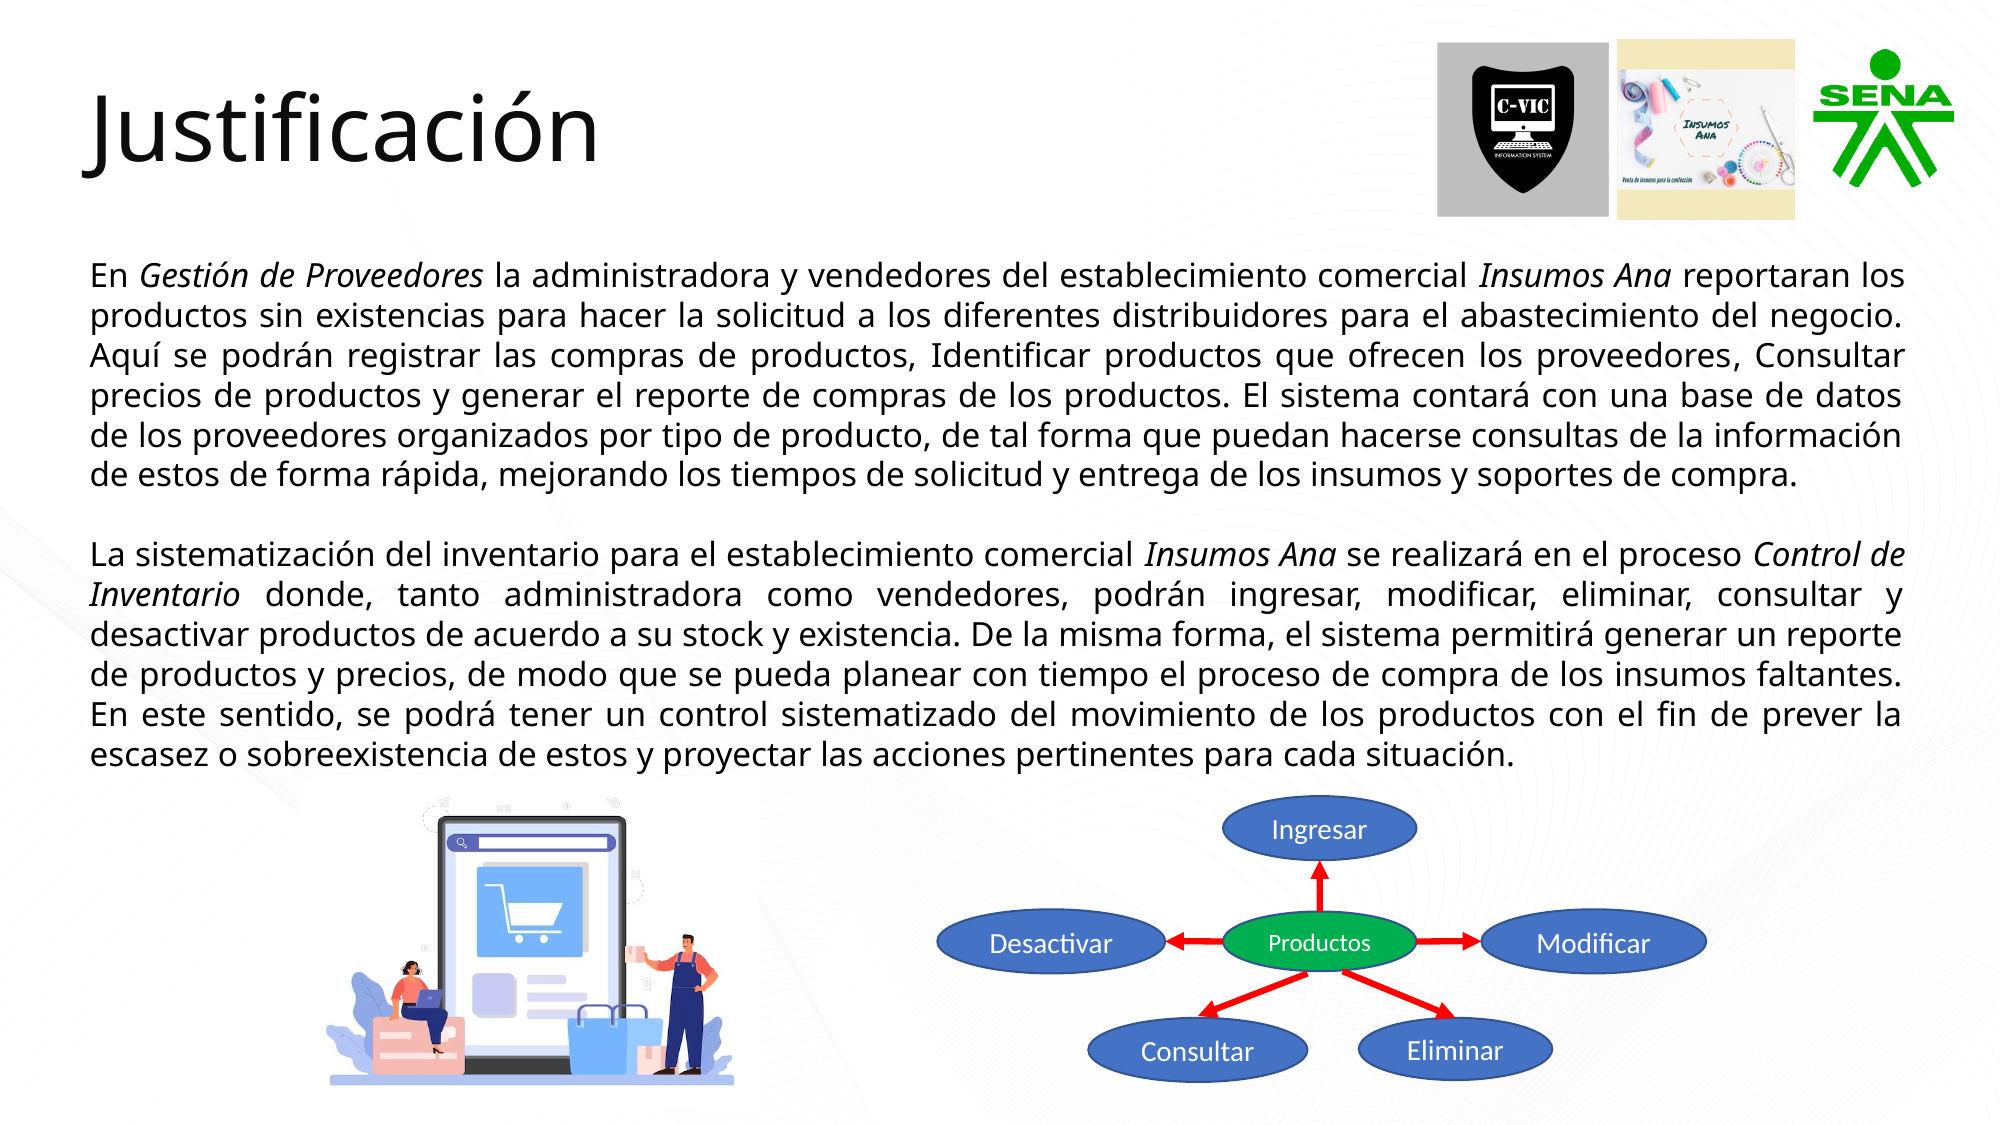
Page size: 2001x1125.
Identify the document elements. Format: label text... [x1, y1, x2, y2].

text_box Justificación [1795, 75, 1800, 186]
text_box Ingresar [1221, 795, 1418, 862]
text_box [1342, 971, 1456, 1018]
text_box Eliminar [1357, 1016, 1554, 1082]
text_box Modificar [1480, 908, 1708, 975]
text_box En Gestión de Proveedores la administradora y vendedores del establecimiento comercial Insumos Ana reportaran los productos sin existencias para hacer la solicitud a los diferentes distribuidores para el abastecimiento del negocio. Aquí se podrán registrar las compras de productos, Identificar productos que ofrecen los proveedores, Consultar precios de productos y generar el reporte de compras de los productos. El sistema contará con una base de datos de los proveedores organizados por tipo de producto, de tal forma que puedan hacerse consultas de la información de estos de forma rápida, mejorando los tiempos de solicitud y entrega de los insumos y soportes de compra. La sistematización del inventario para el establecimiento comercial Insumos Ana se realizará en el proceso Control de Inventario donde, tanto administradora como vendedores, podrán ingresar, modificar, eliminar, consultar y desactivar productos de acuerdo a su stock y existencia. De la misma forma, el sistema permitirá generar un reporte de productos y precios, de modo que se pueda planear con tiempo el proceso de compra de los insumos faltantes. En este sentido, se podrá tener un control sistematizado del movimiento de los productos con el fin de prever la escasez o sobreexistencia de estos y proyectar las acciones pertinentes para cada situación. [74, 246, 1921, 781]
picture [0, 0, 2000, 1125]
text_box Desactivar [936, 908, 1166, 975]
text_box Productos [1222, 910, 1417, 973]
text_box Justificación [1612, 75, 1617, 186]
text_box Justificación [74, 75, 1434, 186]
text_box Consultar [1087, 1016, 1309, 1083]
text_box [1197, 973, 1308, 1016]
